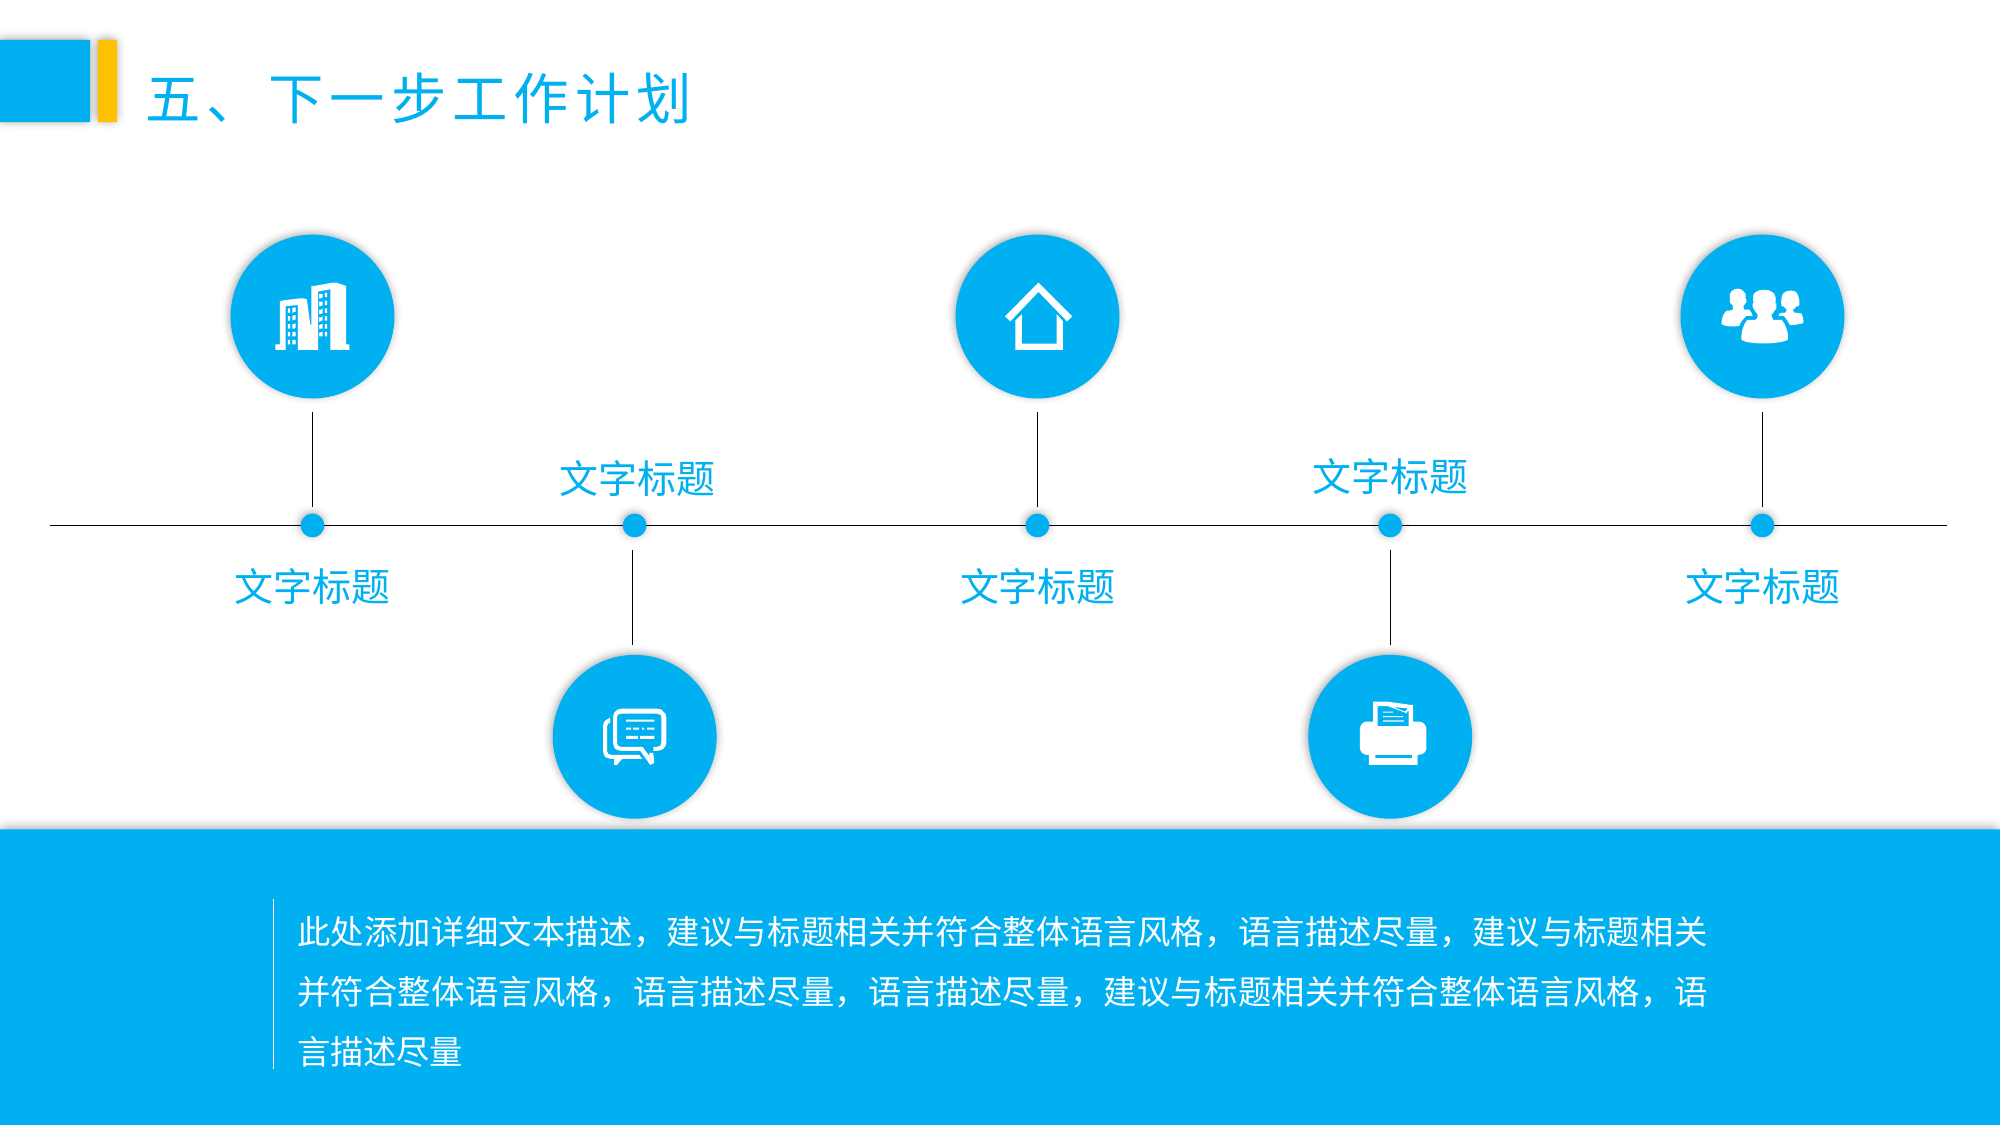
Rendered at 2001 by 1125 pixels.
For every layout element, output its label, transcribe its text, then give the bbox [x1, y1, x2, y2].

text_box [230, 234, 395, 399]
text_box 文字标题 [925, 555, 1150, 617]
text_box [552, 654, 717, 819]
text_box [0, 39, 91, 123]
text_box [0, 828, 2000, 1125]
text_box [1377, 512, 1404, 525]
text_box [1749, 526, 1776, 539]
text_box 文字标题 [1650, 555, 1875, 617]
text_box 文字标题 [525, 447, 750, 509]
text_box 此处添加详细文本描述，建议与标题相关并符合整体语言风格，语言描述尽量，建议与标题相关并符合整体语言风格，语言描述尽量，语言描述尽量，建议与标题相关并符合整体语言风格，语言描述尽量 [282, 883, 1725, 1079]
text_box [1024, 526, 1051, 539]
text_box 五、下一步工作计划 [130, 23, 708, 139]
text_box [1749, 512, 1776, 525]
text_box [1377, 526, 1404, 539]
text_box [1024, 512, 1051, 525]
text_box [621, 526, 648, 539]
text_box [299, 512, 326, 525]
text_box 文字标题 [200, 555, 425, 617]
text_box [299, 526, 326, 539]
text_box 文字标题 [1278, 445, 1503, 507]
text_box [955, 234, 1120, 399]
text_box [621, 512, 648, 525]
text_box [1308, 654, 1473, 819]
text_box [97, 39, 118, 123]
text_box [1680, 234, 1845, 399]
